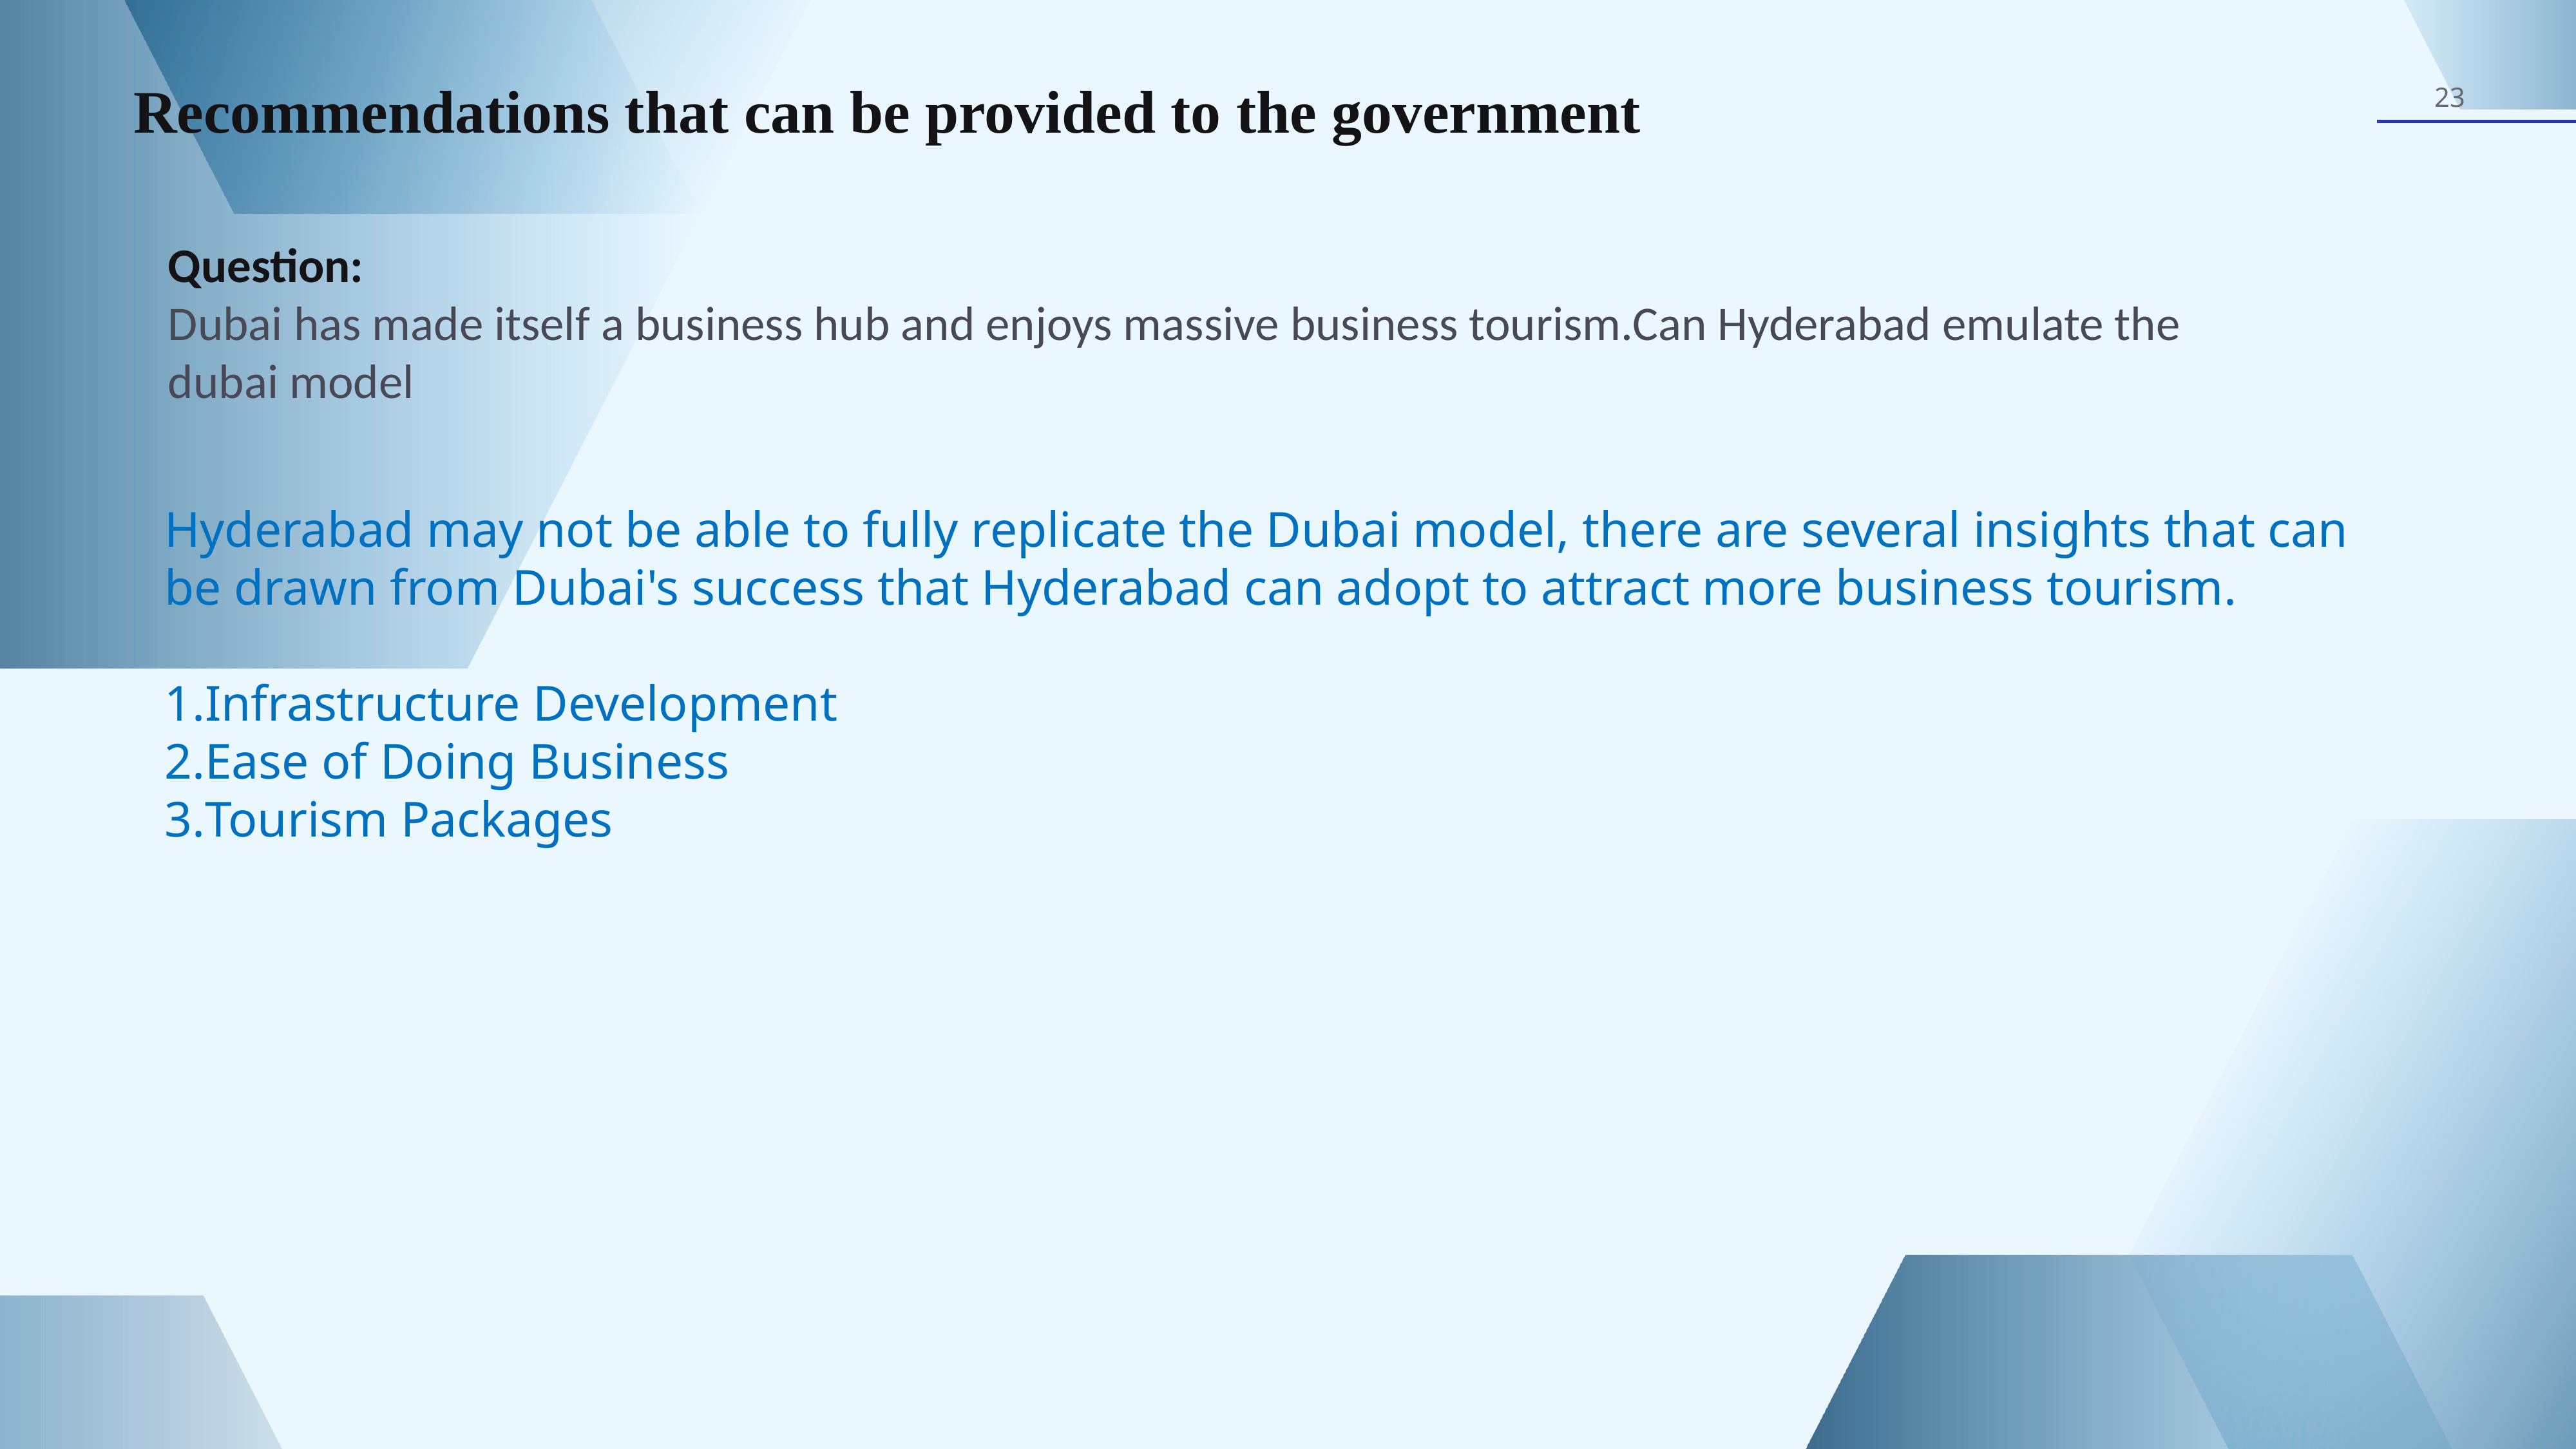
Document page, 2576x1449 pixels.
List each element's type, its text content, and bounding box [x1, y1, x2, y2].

picture [0, 0, 2576, 1449]
text_box Recommendations that can be provided to the government [124, 68, 1749, 150]
text_box Hyderabad may not be able to fully replicate the Dubai model, there are several insights that can be drawn from Dubai's success that Hyderabad can adopt to attract more business tourism. Infrastructure Development Ease of Doing Business Tourism Packages [155, 493, 2421, 851]
text_box Question: Dubai has made itself a business hub and enjoys massive business tourism.Can Hyderabad emulate the dubai model [158, 229, 2274, 413]
